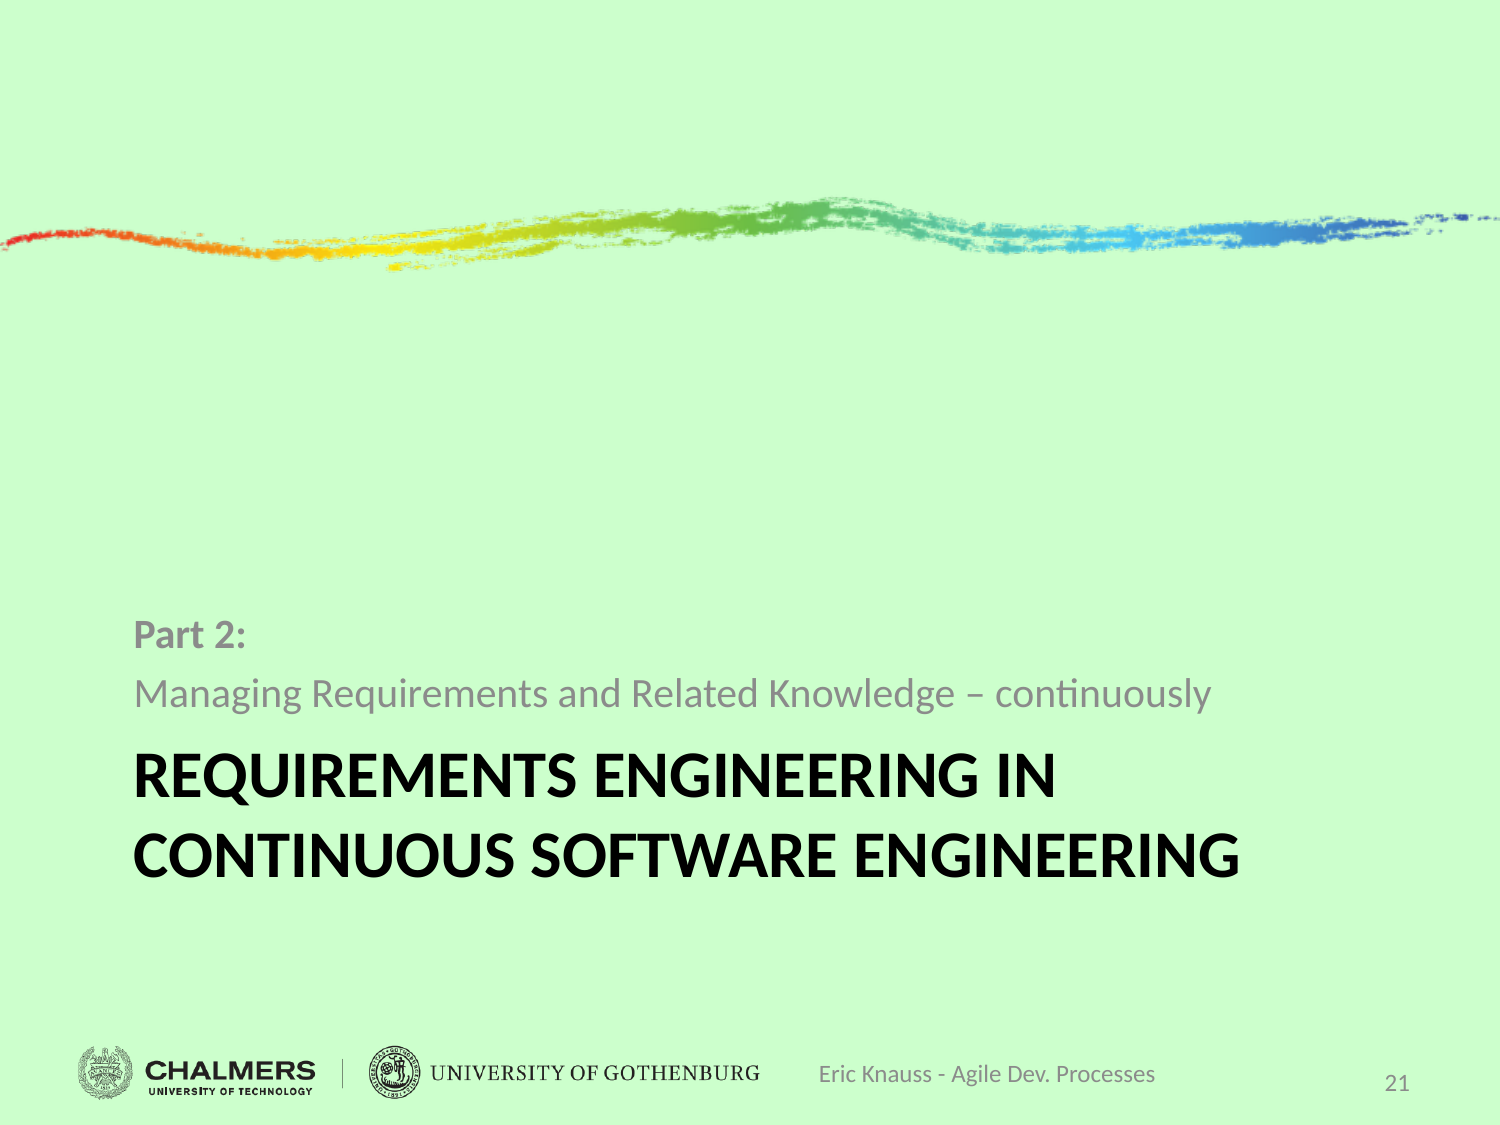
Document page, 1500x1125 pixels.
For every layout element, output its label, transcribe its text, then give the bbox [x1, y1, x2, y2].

list Part 2: Managing Requirements and Related Knowledge – continuously [118, 476, 1394, 723]
footer Eric Knauss - Agile Dev. Processes [750, 1042, 1225, 1103]
title Requirements Engineering in Continuous Software Engineering [118, 723, 1394, 947]
picture [0, 162, 1500, 292]
slide_number 21 [1252, 1063, 1425, 1101]
